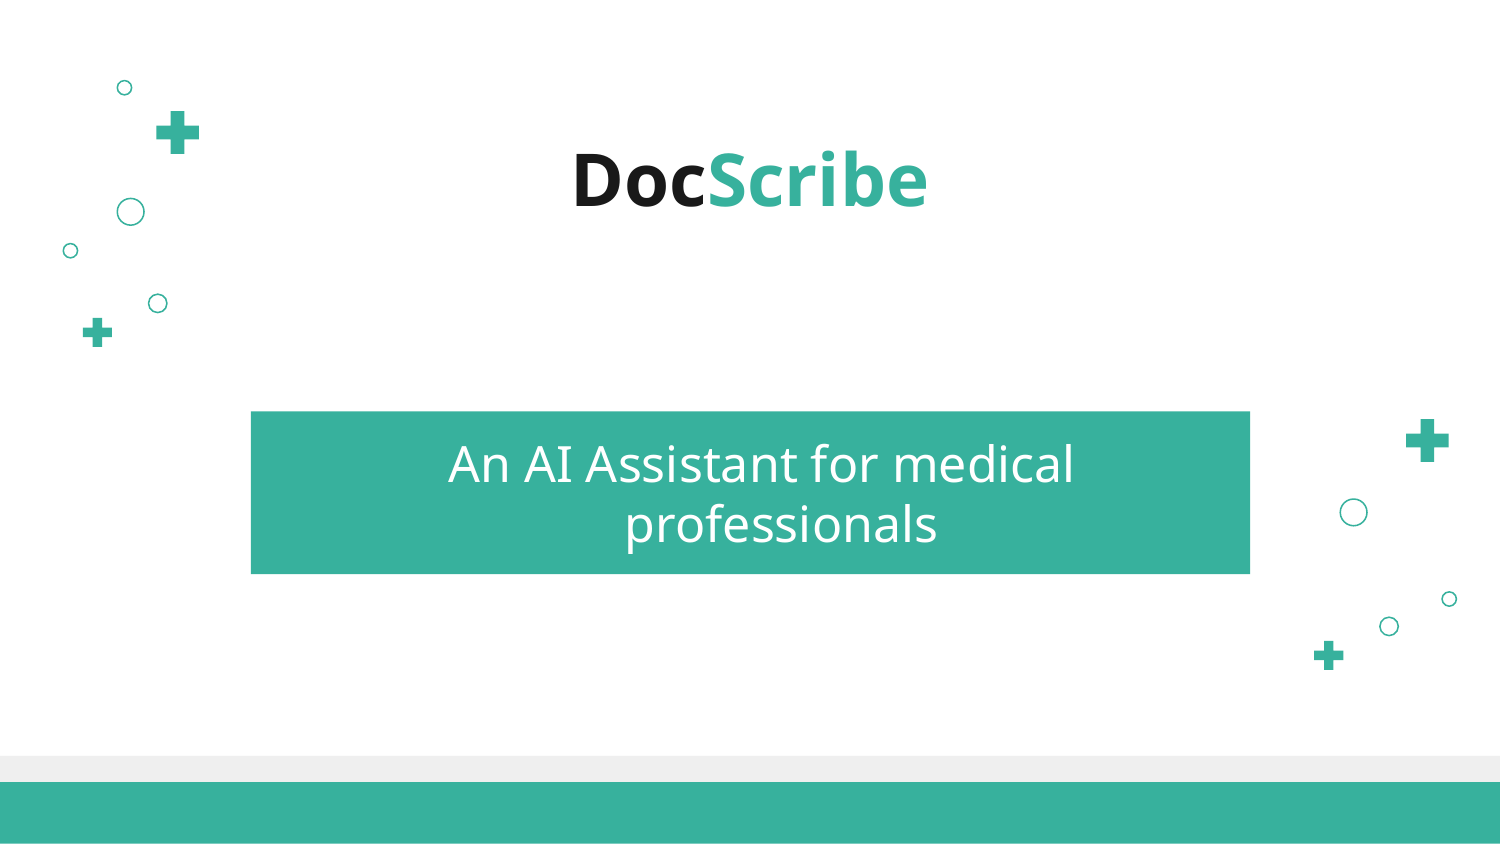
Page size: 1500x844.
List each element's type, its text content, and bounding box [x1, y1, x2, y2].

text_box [1308, 411, 1457, 676]
subtitle An AI Assistant for medical professionals [250, 411, 1251, 575]
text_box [62, 80, 207, 353]
title DocScribe [250, 118, 1250, 411]
